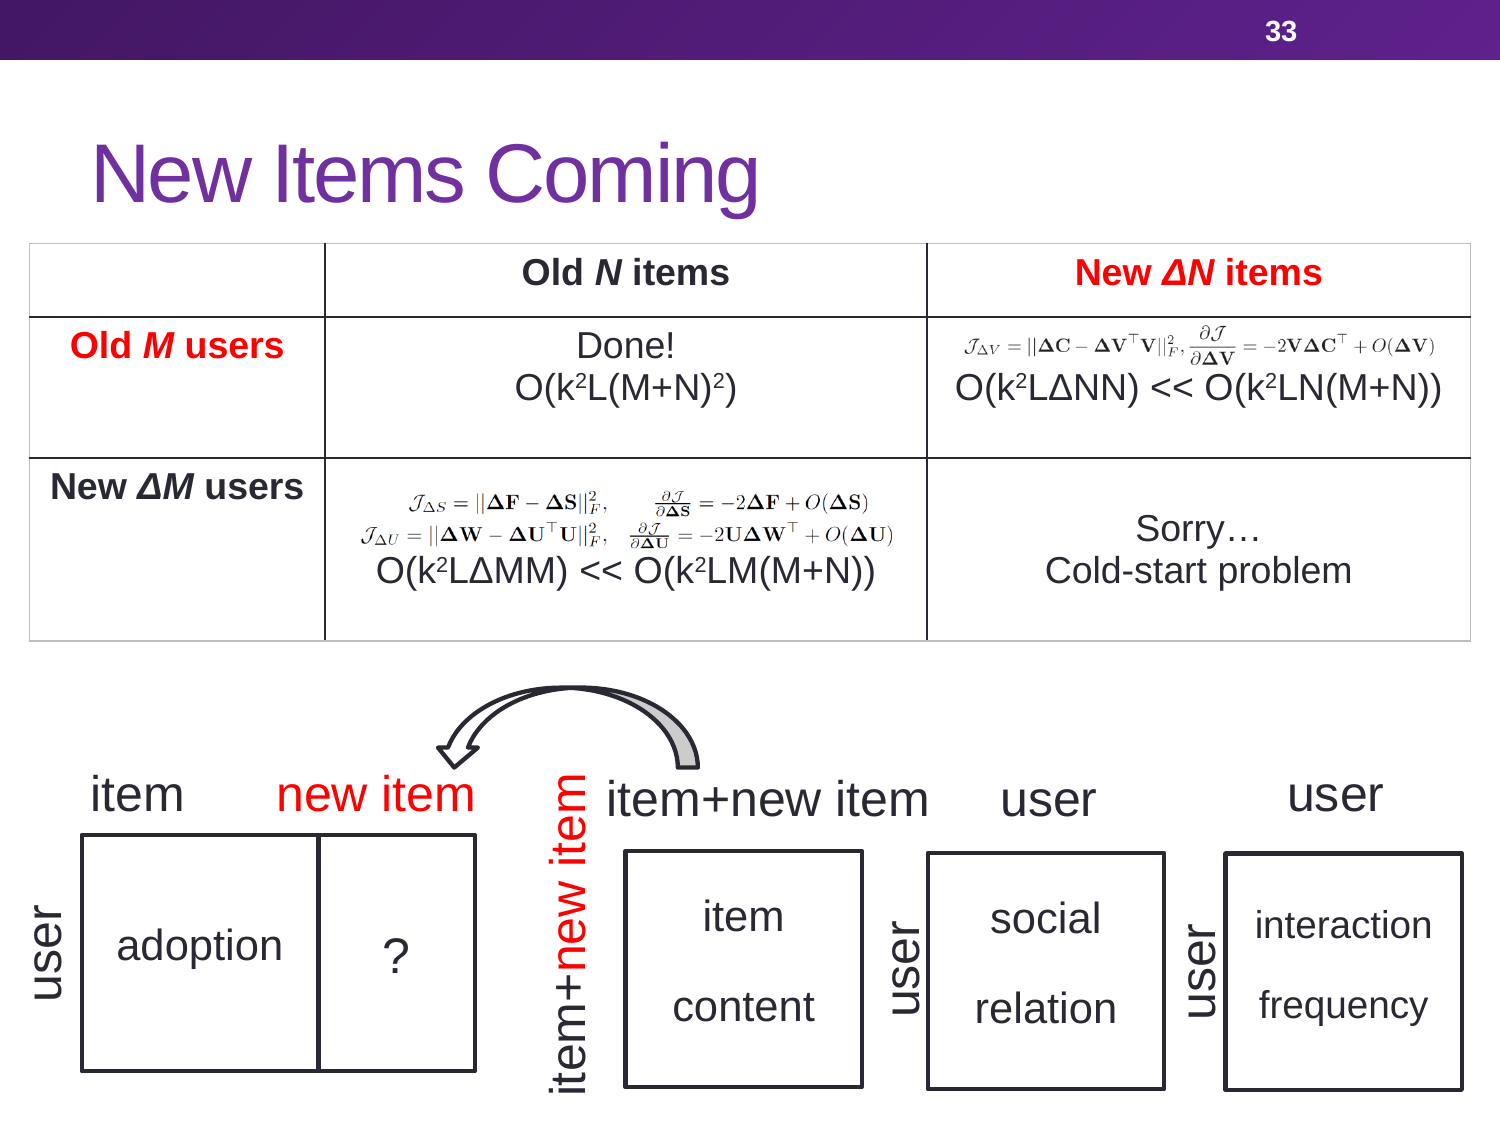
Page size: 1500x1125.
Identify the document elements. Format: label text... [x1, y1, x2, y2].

text_box ❤ Friend ❤ Discussion ❤ Collaboration [623, 696, 695, 765]
text_box user [4, 889, 79, 1017]
text_box adoption [80, 833, 316, 1073]
text_box item+new item [527, 758, 603, 1112]
text_box [436, 685, 701, 770]
table_cell Done! O(k2L(M+N)2) [326, 318, 926, 457]
slide_number 33 [1250, 3, 1425, 57]
text_box new item [261, 753, 492, 829]
title New Items Coming [75, 87, 1425, 243]
table_header [30, 244, 324, 316]
text_box user [1272, 753, 1400, 829]
table_cell Old M users [30, 318, 324, 457]
table_cell O(k2LΔMM) << O(k2LM(M+N)) [326, 459, 926, 640]
text_box user [1157, 908, 1233, 1036]
text_box item+new item [591, 759, 946, 835]
table_cell O(k2LΔNN) << O(k2LN(M+N)) [928, 318, 1470, 457]
text_box item content [623, 849, 864, 1089]
table_cell New ΔM users [30, 459, 324, 640]
text_box ? [316, 833, 477, 1073]
table_header New ΔN items [928, 244, 1470, 316]
table_header Old N items [326, 244, 926, 316]
picture [356, 487, 895, 552]
text_box user [985, 759, 1113, 835]
text_box item [75, 753, 200, 829]
text_box social relation [926, 851, 1166, 1091]
table_cell Sorry… Cold-start problem [928, 459, 1470, 640]
text_box user [864, 905, 937, 1033]
text_box interaction frequency [1223, 851, 1464, 1092]
picture [962, 325, 1436, 368]
